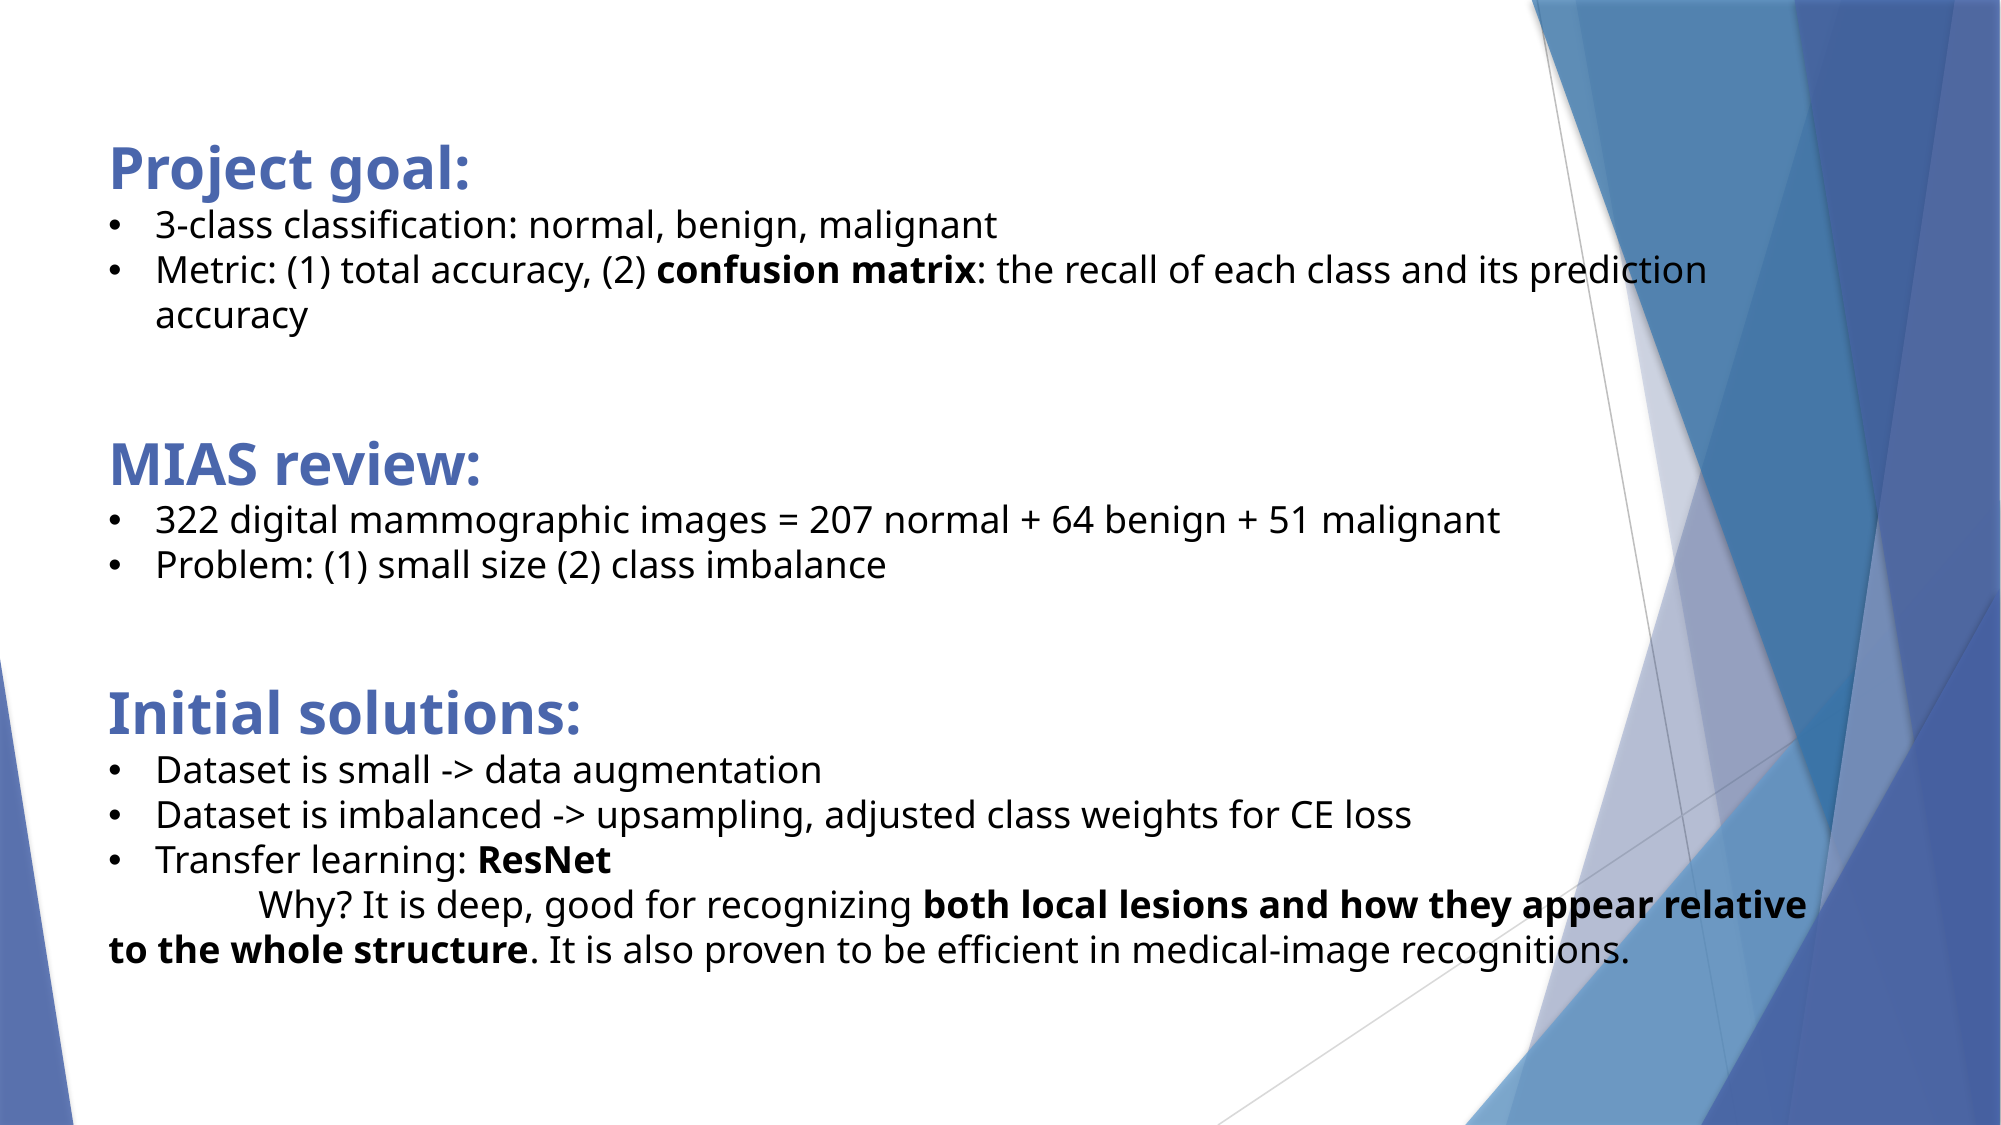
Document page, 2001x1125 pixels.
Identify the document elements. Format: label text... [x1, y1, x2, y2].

text_box Project goal: 3-class classification: normal, benign, malignant Metric: (1) total accuracy, (2) confusion matrix: the recall of each class and its prediction accuracy MIAS review: 322 digital mammographic images = 207 normal + 64 benign + 51 malignant Problem: (1) small size (2) class imbalance Initial solutions: Dataset is small -> data augmentation Dataset is imbalanced -> upsampling, adjusted class weights for CE loss Transfer learning: ResNet Why? It is deep, good for recognizing both local lesions and how they appear relative to the whole structure. It is also proven to be efficient in medical-image recognitions. [93, 124, 1867, 979]
